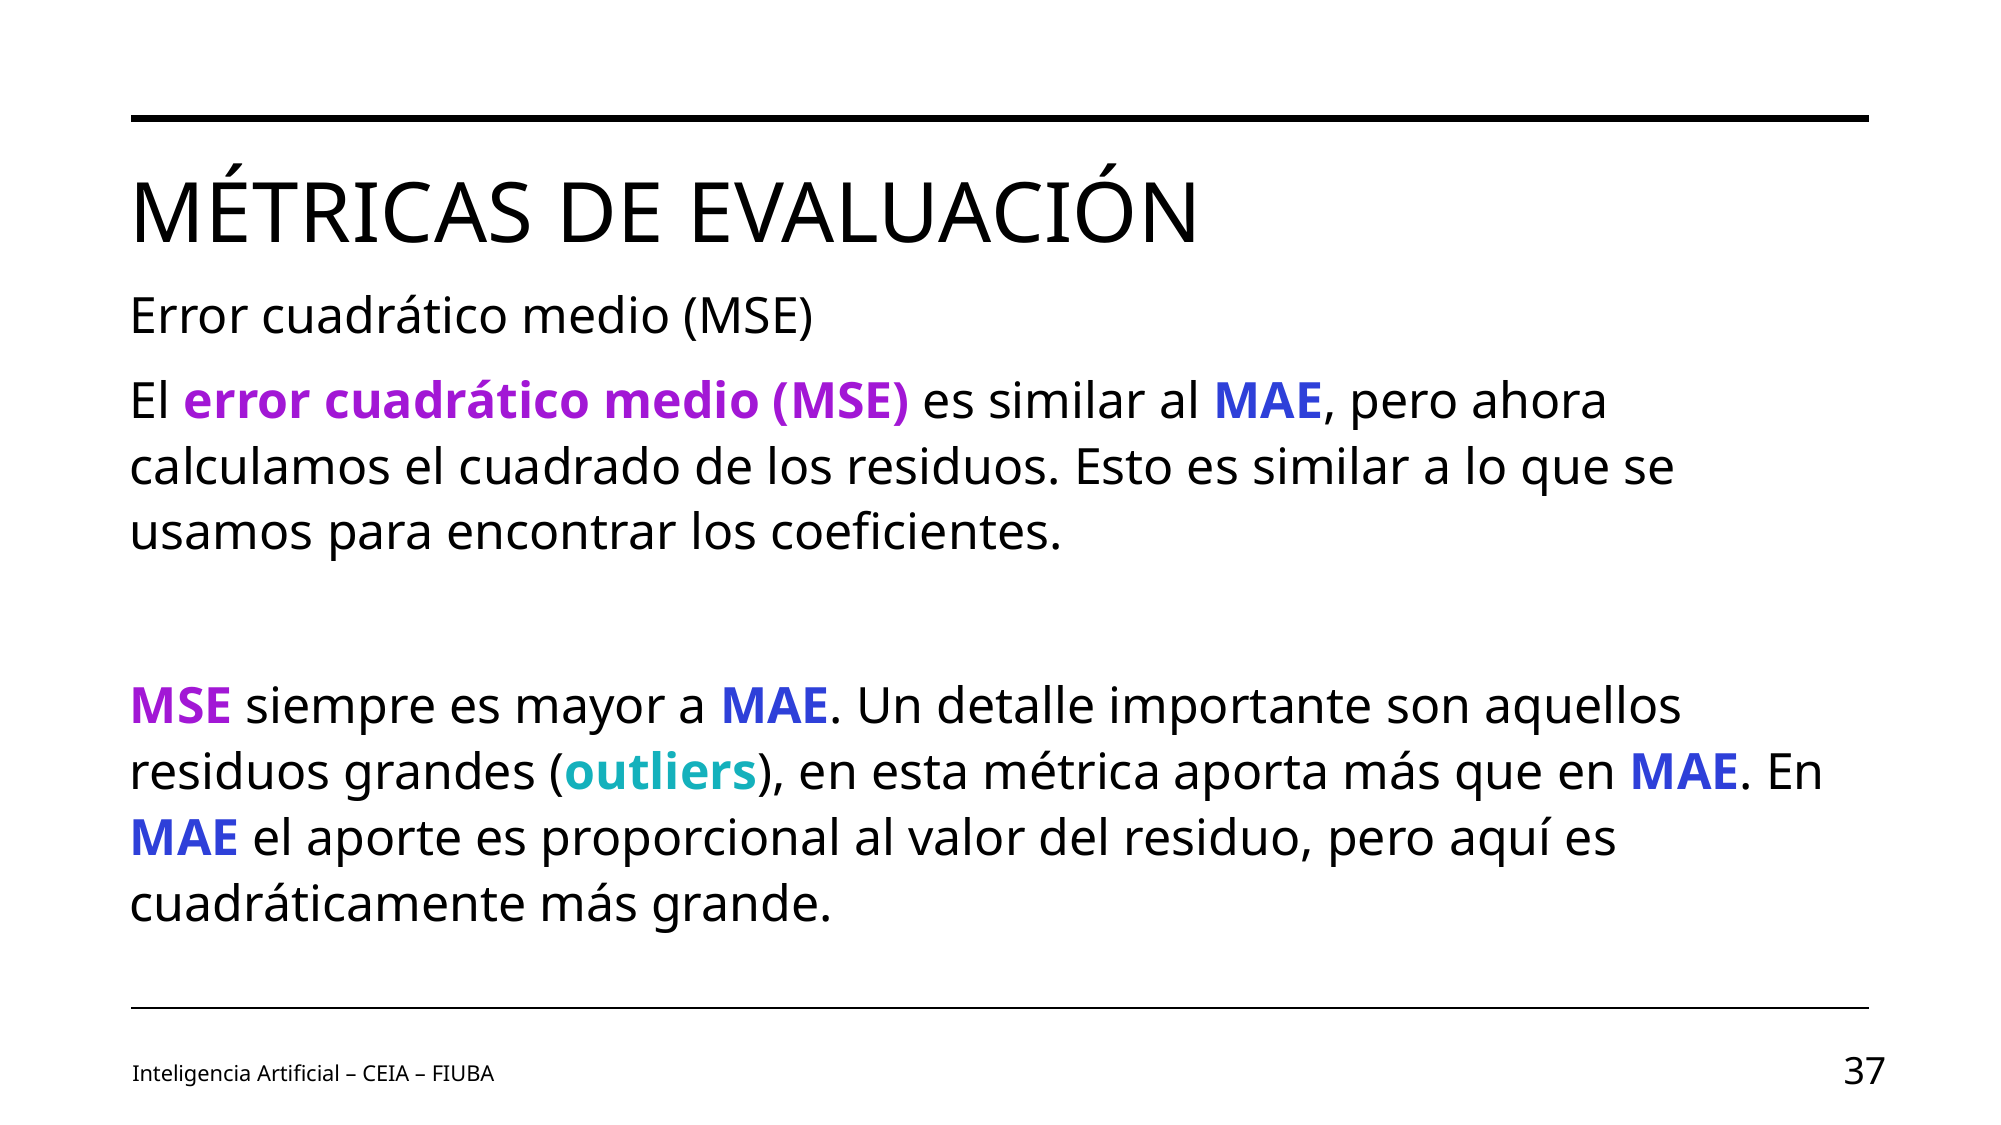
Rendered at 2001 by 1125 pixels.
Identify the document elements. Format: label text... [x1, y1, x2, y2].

slide_number 37 [1791, 1042, 1902, 1103]
footer Inteligencia Artificial – CEIA – FIUBA [117, 1042, 862, 1103]
title Métricas de evaluación [114, 151, 1869, 290]
text_box Error cuadrático medio (MSE) [114, 275, 1377, 351]
